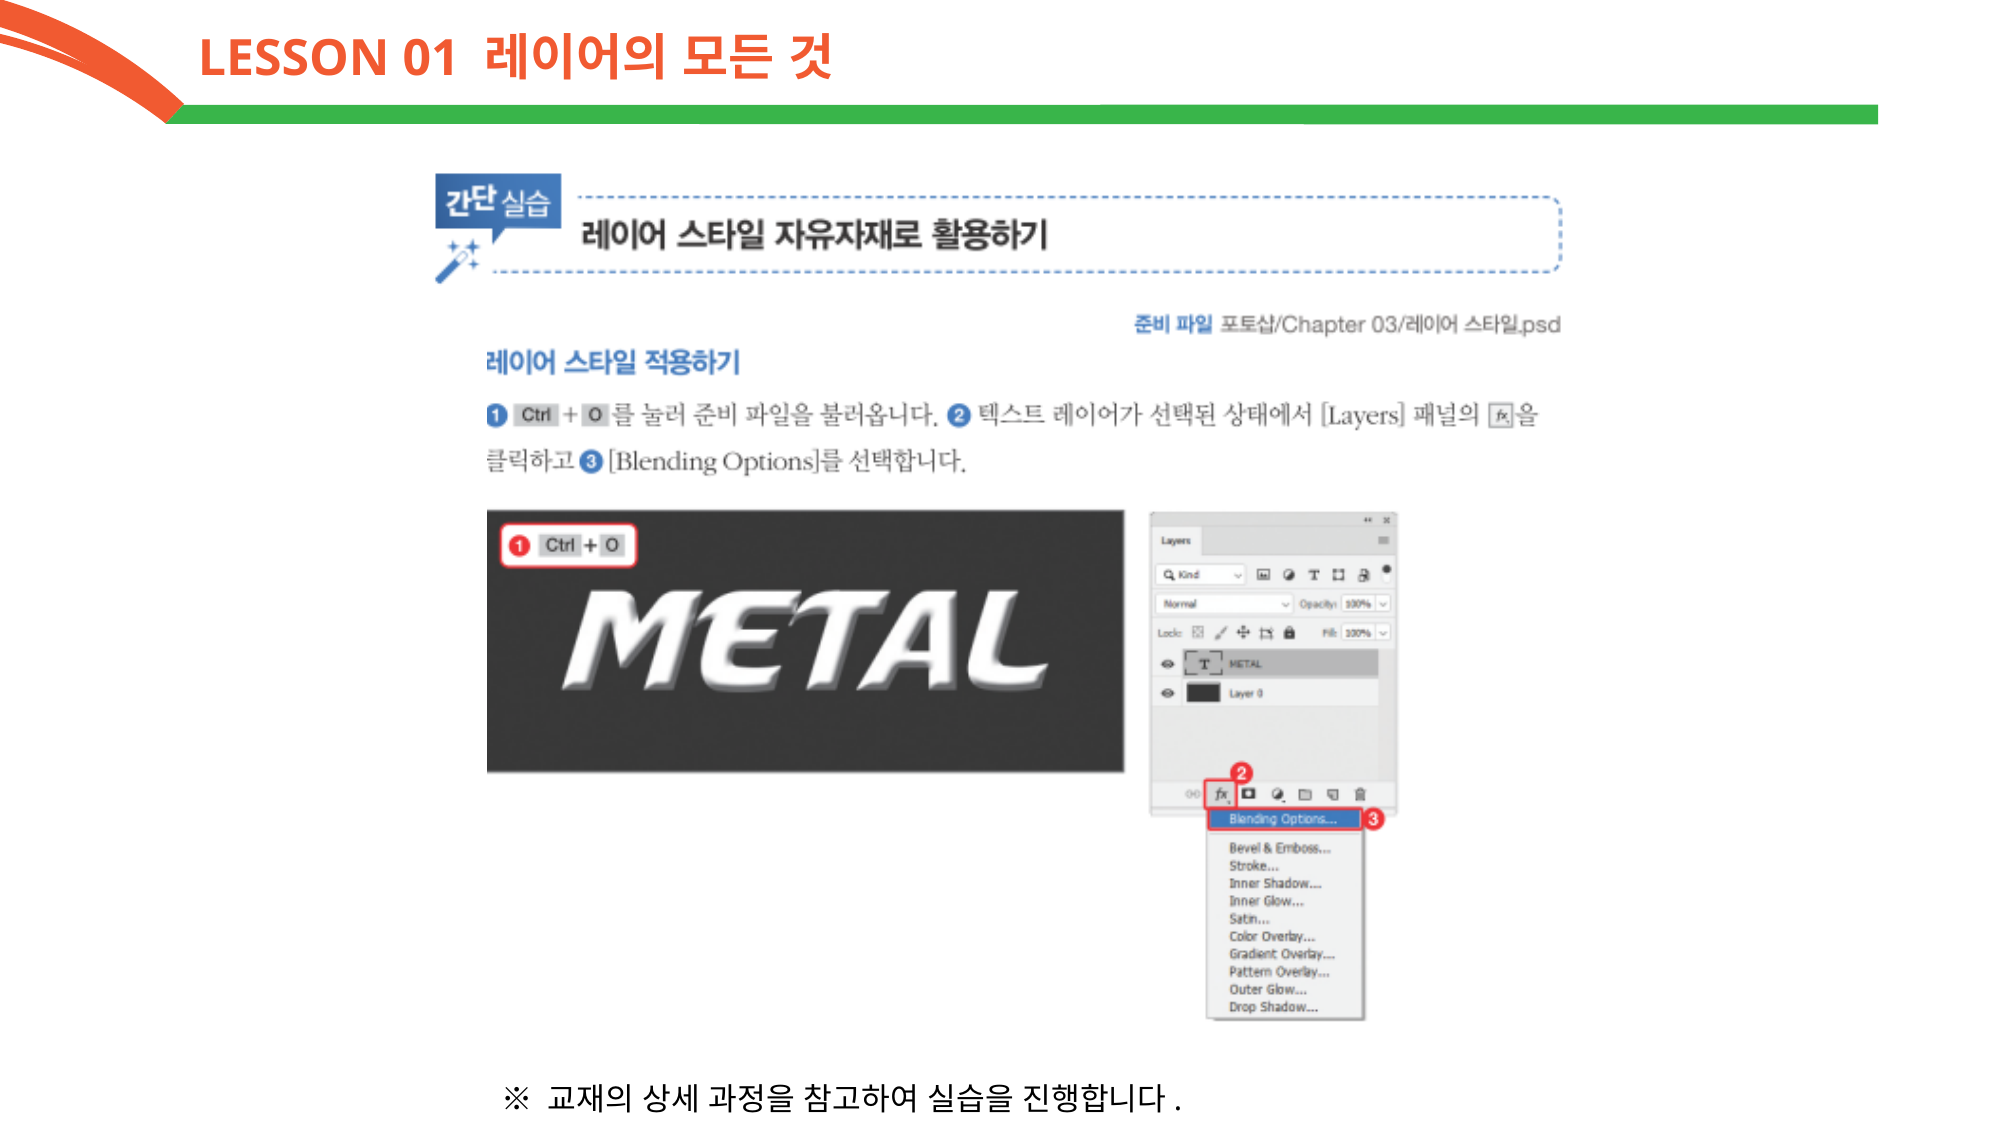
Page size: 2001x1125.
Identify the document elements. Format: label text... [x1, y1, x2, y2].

title LESSON 01 레이어의 모든 것 [183, 24, 1836, 95]
text_box ※ 교재의 상세 과정을 참고하여 실습을 진행합니다. [487, 1071, 1818, 1125]
picture [432, 168, 1567, 1029]
